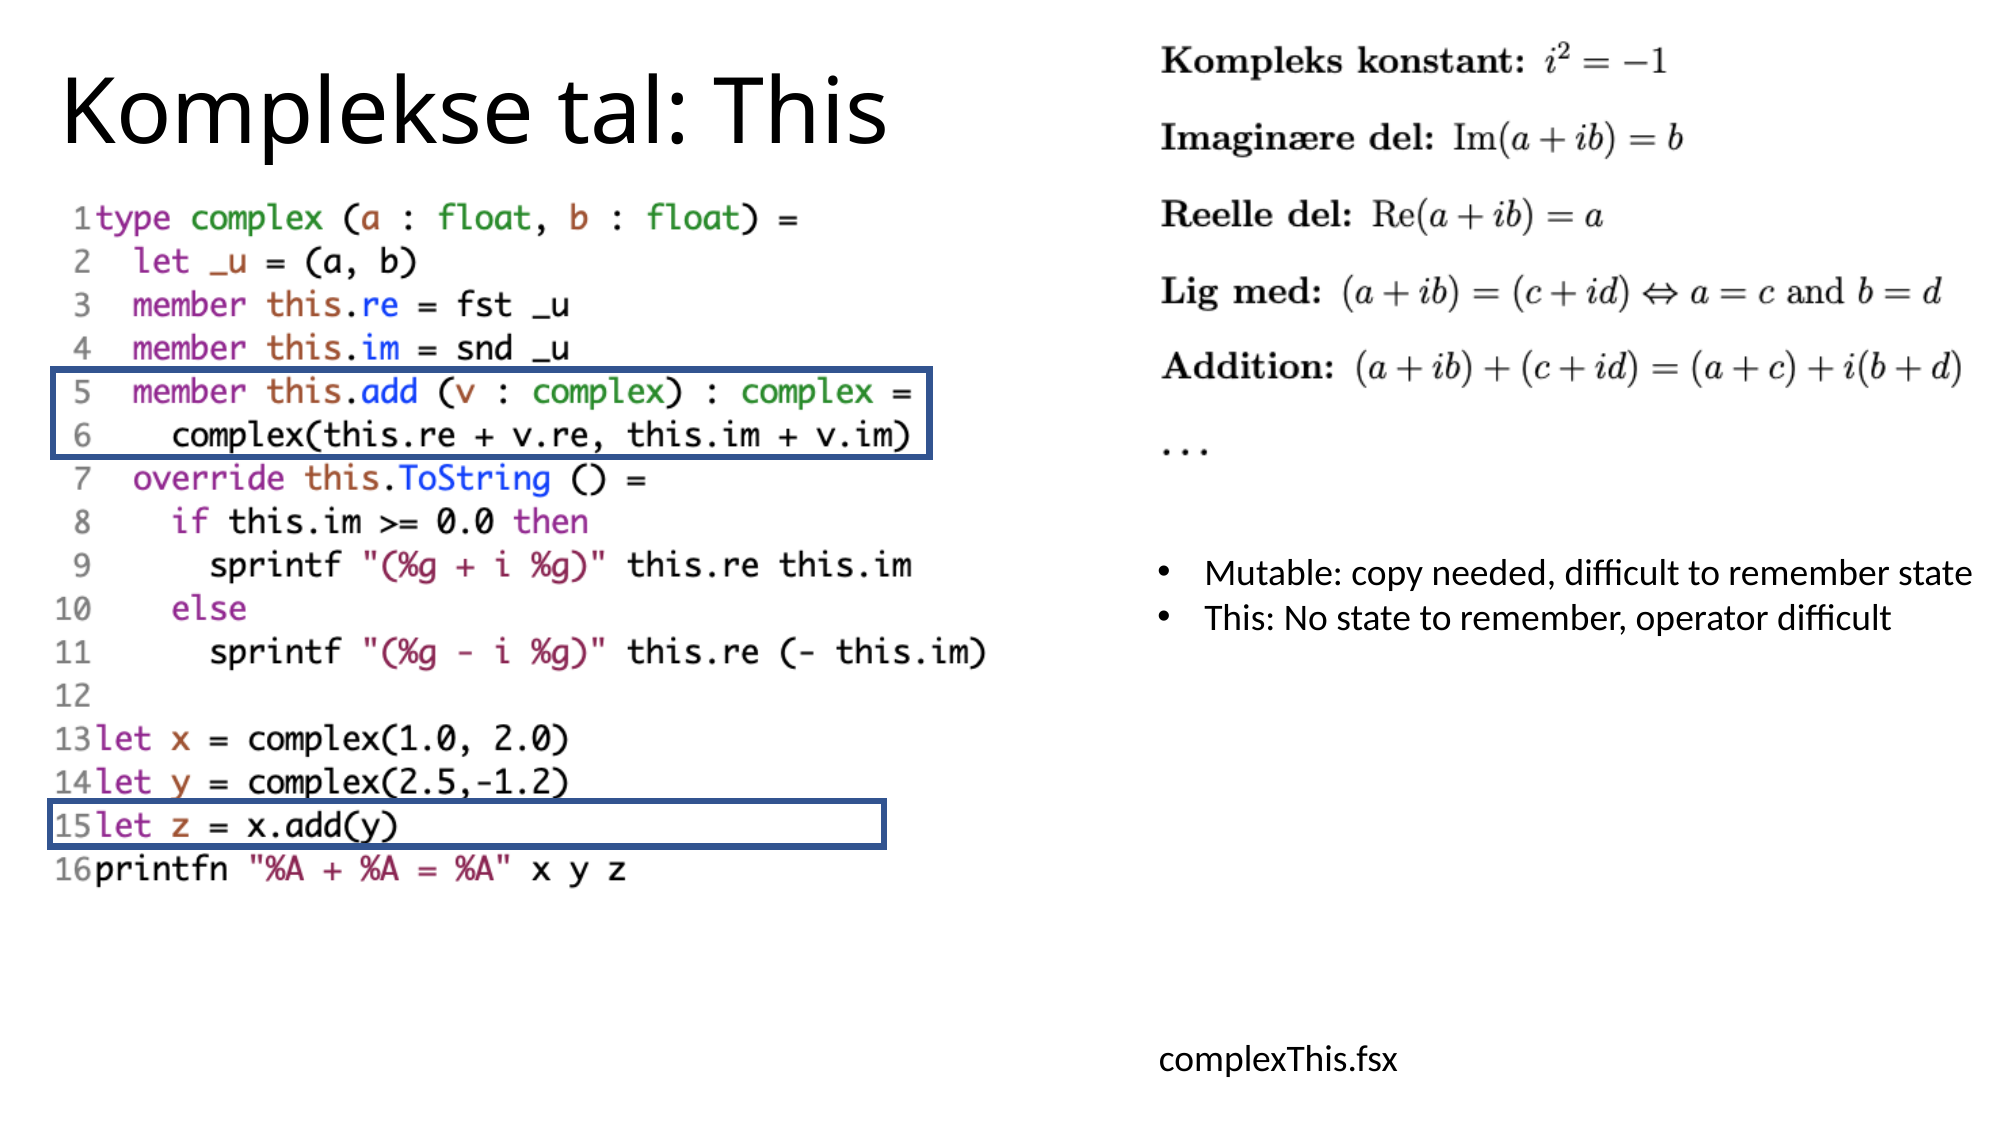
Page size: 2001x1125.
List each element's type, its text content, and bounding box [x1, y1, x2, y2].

title Komplekse tal: This [44, 5, 1100, 223]
text_box complexThis.fsx [1144, 1026, 1414, 1086]
text_box Mutable: copy needed, difficult to remember state This: No state to remember, operator difficult [1142, 540, 2000, 691]
picture [41, 197, 1017, 894]
picture [1143, 4, 2000, 468]
